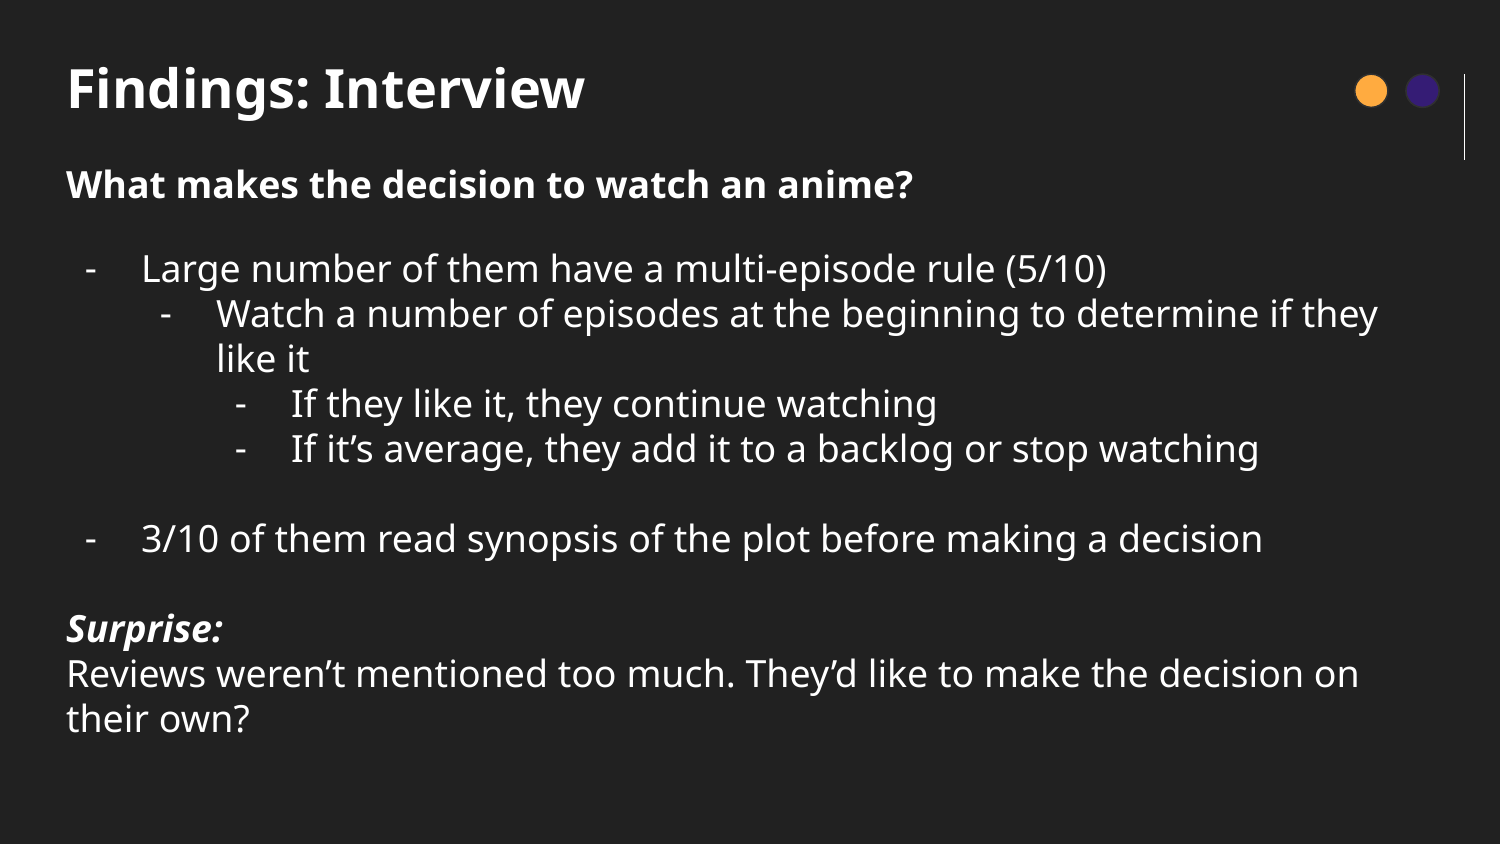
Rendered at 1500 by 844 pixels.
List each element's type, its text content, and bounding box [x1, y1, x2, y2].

text_box [1405, 74, 1440, 108]
title What makes the decision to watch an anime? [51, 134, 1449, 222]
text_box [1354, 74, 1388, 108]
title Findings: Interview [51, 47, 1449, 134]
title Large number of them have a multi-episode rule (5/10) Watch a number of episodes at the beginning to determine if they like it If they like it, they continue watching If it’s average, they add it to a backlog or stop watching 3/10 of them read synopsis of the plot before making a decision Surprise: Reviews weren’t mentioned too much. They’d like to make the decision on their own? [51, 229, 1449, 783]
